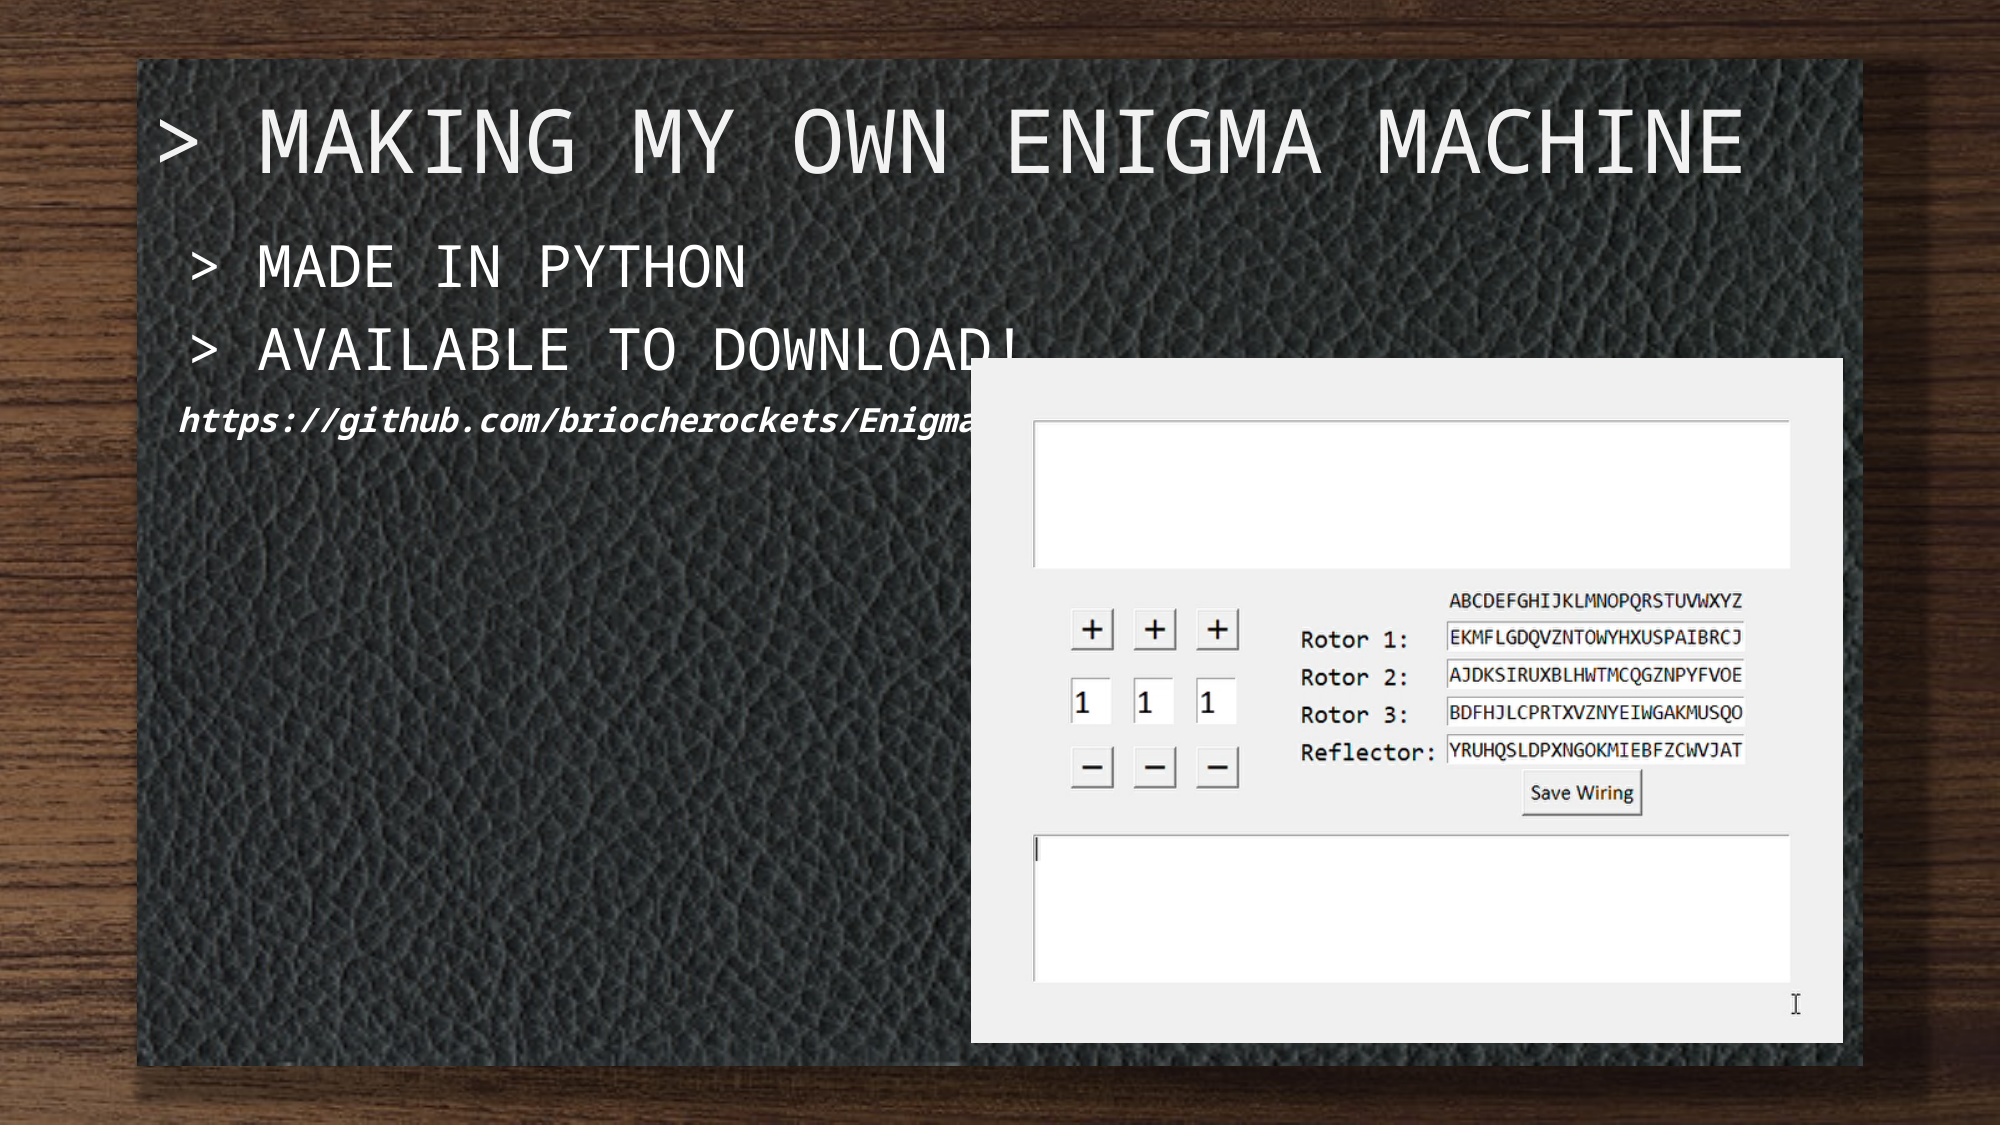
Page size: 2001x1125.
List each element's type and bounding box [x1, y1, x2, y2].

text_box [970, 357, 1844, 1044]
picture [0, 0, 2000, 1125]
